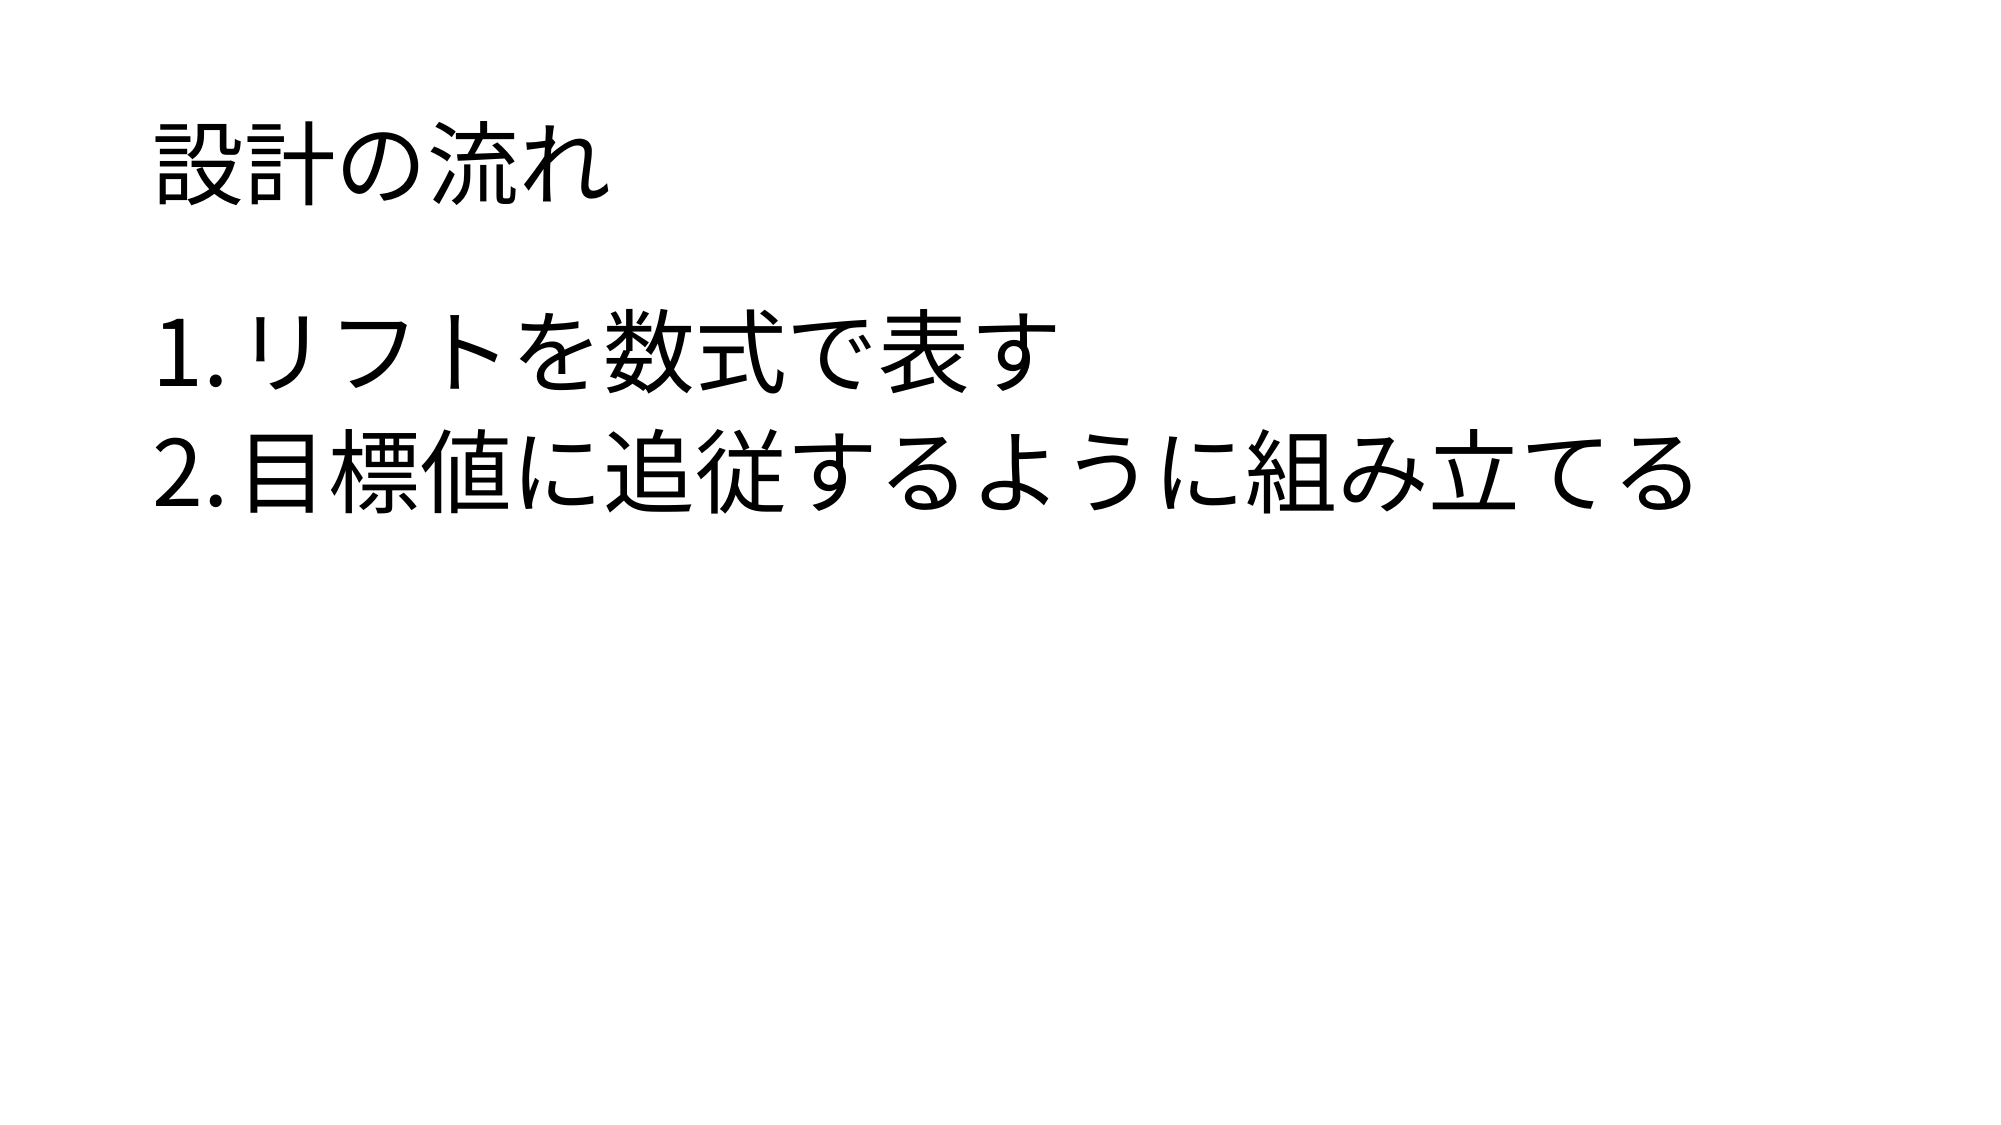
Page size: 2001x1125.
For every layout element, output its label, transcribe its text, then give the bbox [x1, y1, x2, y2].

title 設計の流れ [137, 59, 1863, 278]
list リフトを数式で表す 目標値に追従するように組み立てる [137, 299, 1863, 1014]
